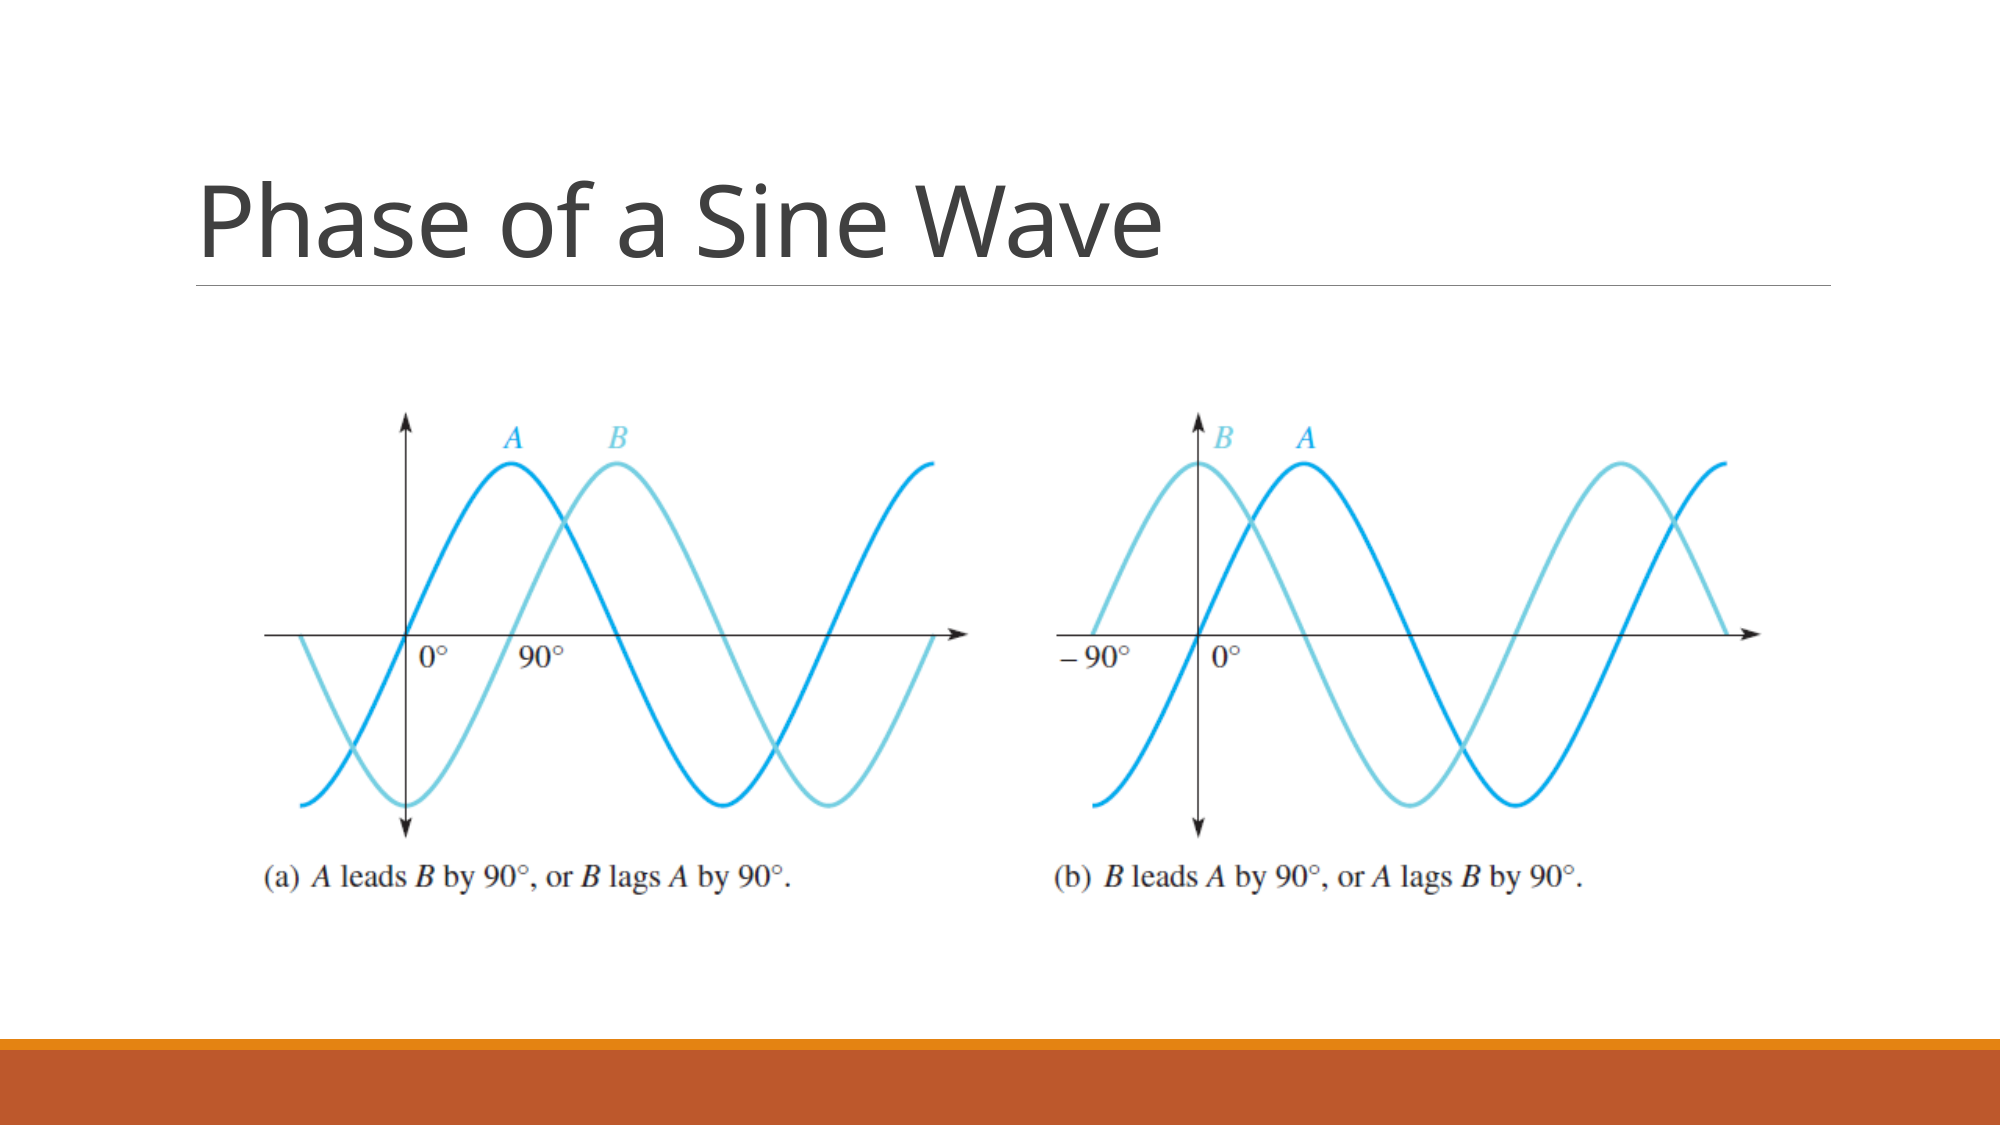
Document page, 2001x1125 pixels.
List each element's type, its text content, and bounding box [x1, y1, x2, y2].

picture [999, 356, 1798, 909]
title Phase of a Sine Wave [180, 47, 1830, 285]
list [202, 356, 998, 910]
